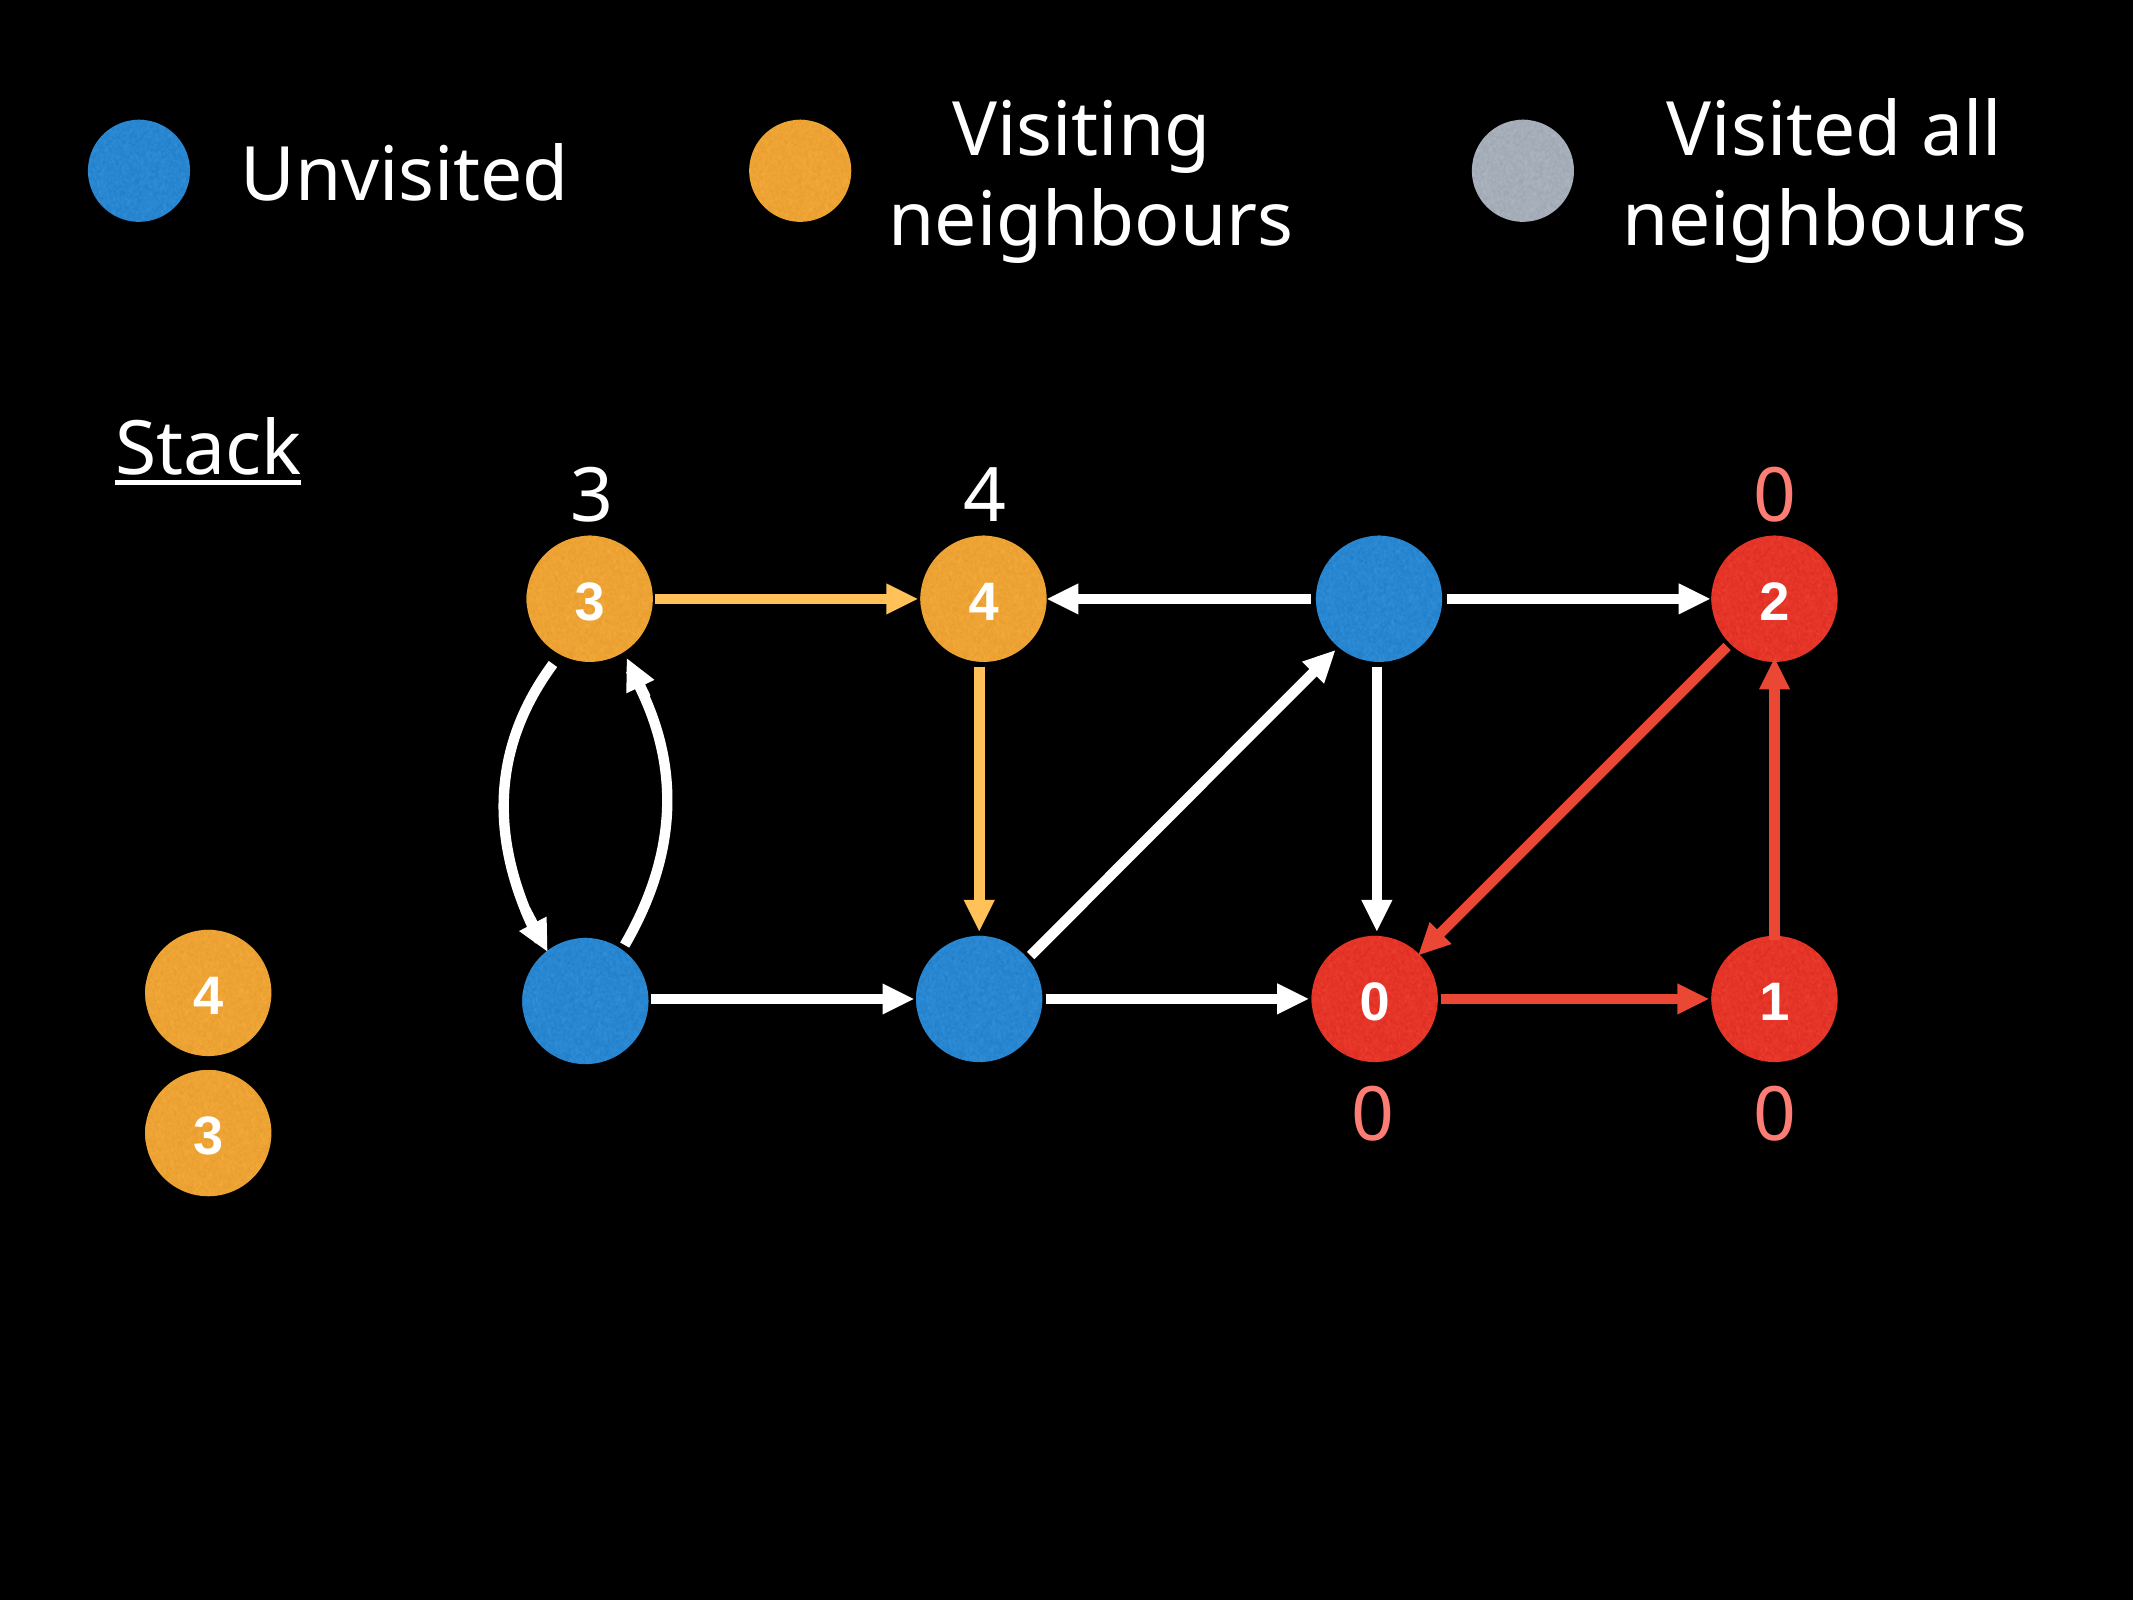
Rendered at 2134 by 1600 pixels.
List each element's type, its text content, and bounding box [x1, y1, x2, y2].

text_box [749, 119, 822, 222]
text_box 0 [1342, 1065, 1403, 1164]
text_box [498, 535, 1838, 1065]
text_box 0 [1745, 438, 1805, 535]
text_box Stack [106, 391, 310, 498]
text_box [1471, 119, 1574, 222]
text_box 3 [145, 1070, 272, 1197]
text_box Visited all neighbours [1613, 72, 2056, 270]
text_box Visiting neighbours [822, 72, 1340, 270]
text_box [87, 119, 191, 222]
text_box 4 [145, 929, 272, 1057]
text_box 4 [955, 438, 1016, 535]
text_box Unvisited [231, 117, 578, 225]
text_box 3 [561, 438, 622, 535]
text_box 0 [1745, 1065, 1805, 1164]
